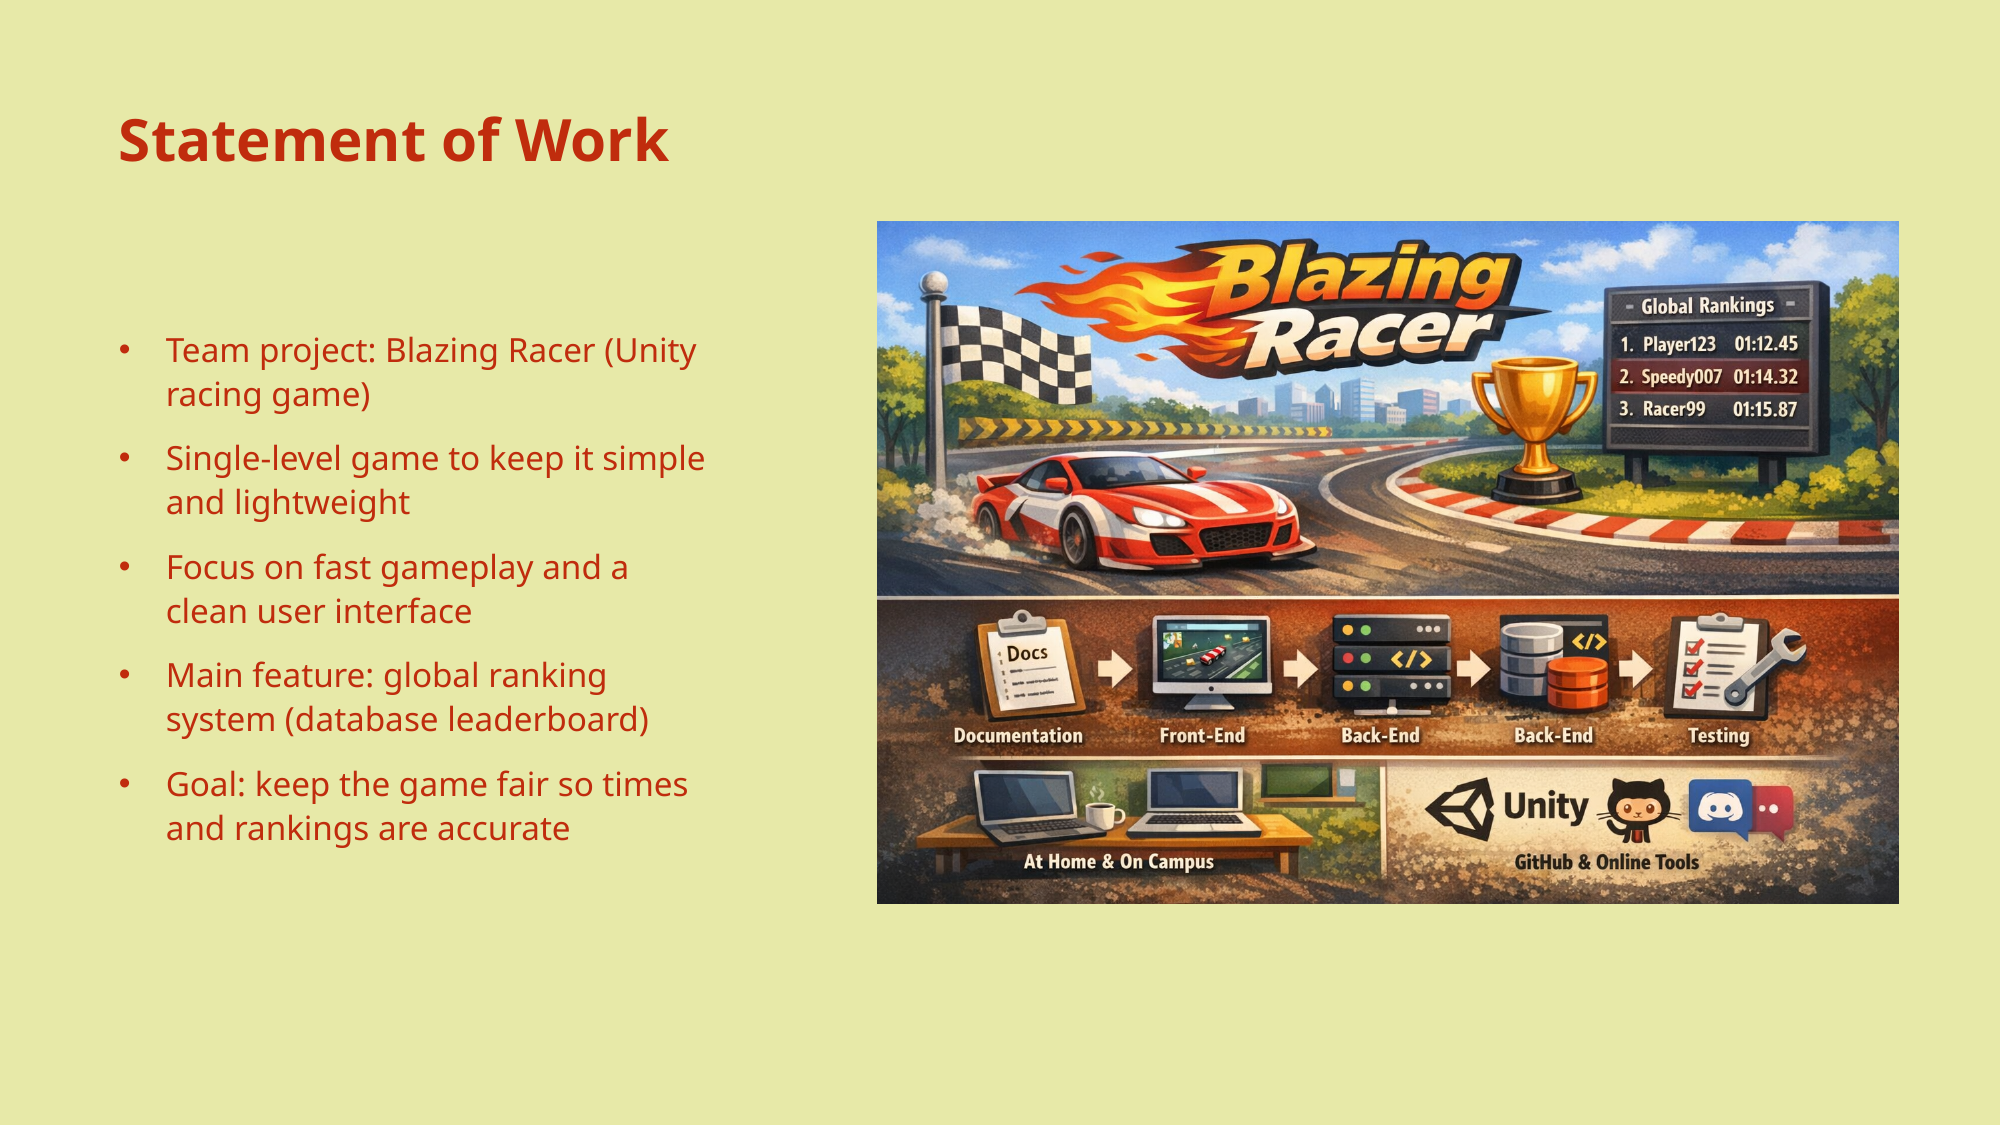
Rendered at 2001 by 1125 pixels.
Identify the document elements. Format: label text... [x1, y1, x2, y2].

list Team project: Blazing Racer (Unity racing game) Single-level game to keep it simple and lightweight Focus on fast gameplay and a clean user interface Main feature: global ranking system (database leaderboard) Goal: keep the game fair so times and rankings are accurate [103, 256, 723, 869]
picture [877, 221, 1899, 904]
title Statement of Work [103, 104, 723, 256]
